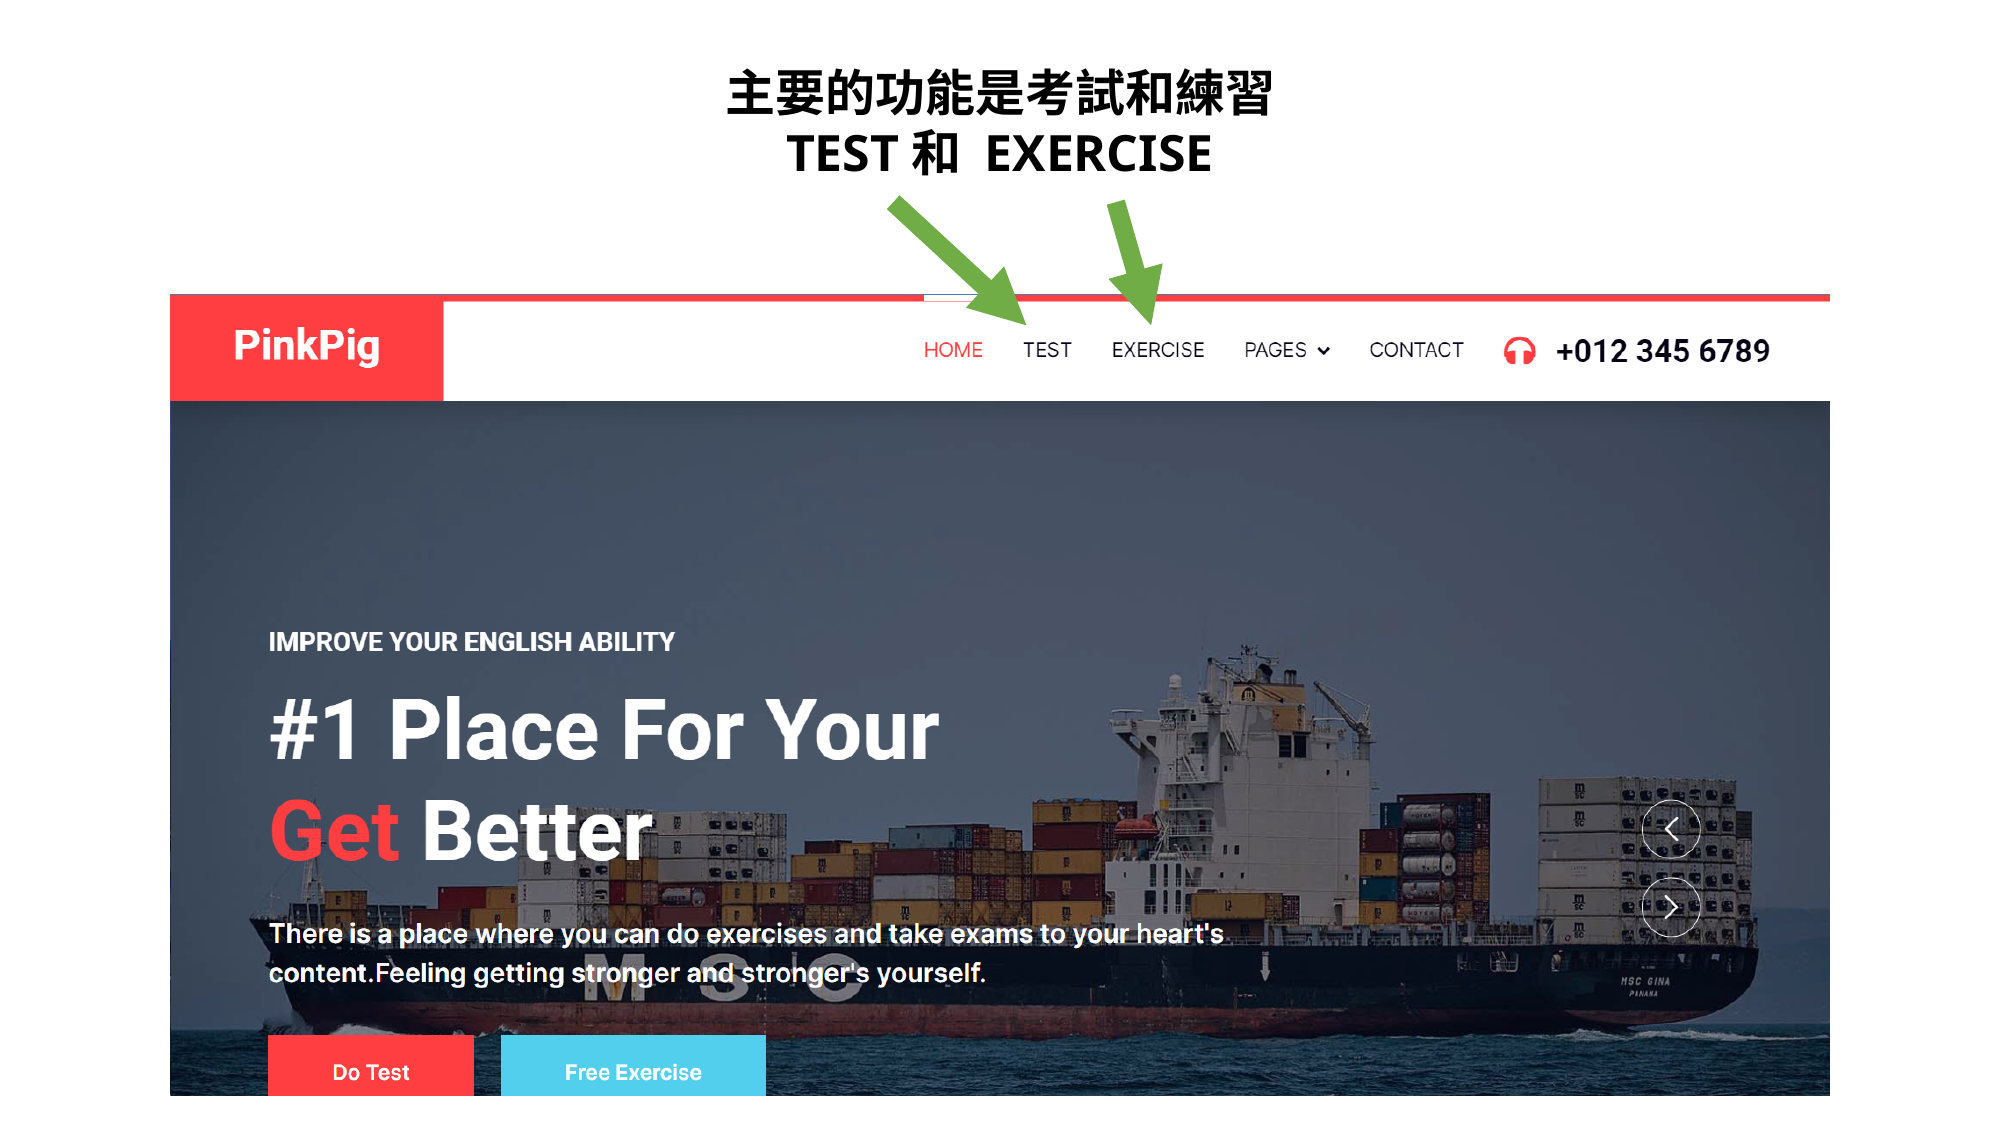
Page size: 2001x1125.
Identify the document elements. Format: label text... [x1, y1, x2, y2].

picture [170, 294, 1830, 1096]
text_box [1115, 202, 1152, 326]
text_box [893, 202, 1027, 326]
text_box 主要的功能是考試和練習 TEST和 EXERCISE [710, 53, 1290, 189]
